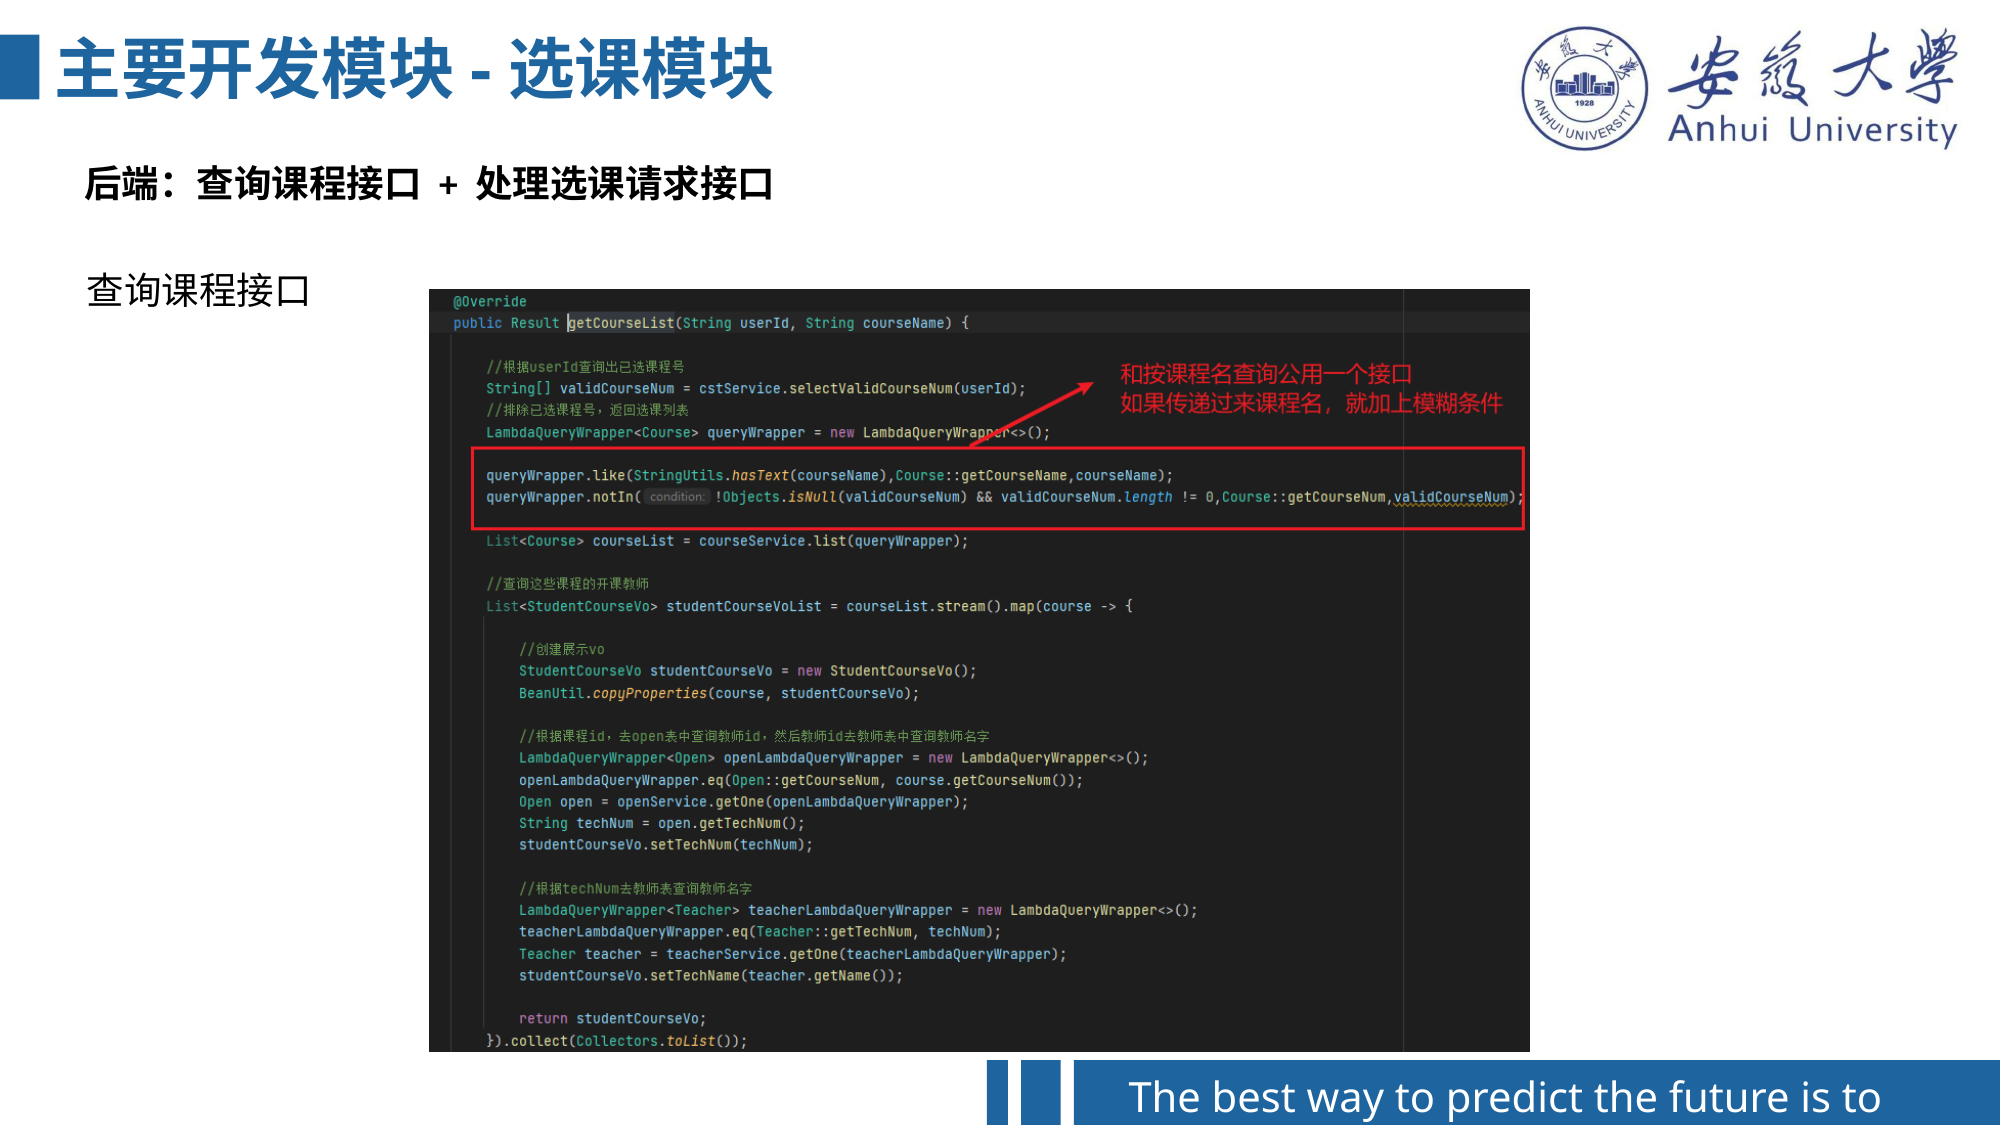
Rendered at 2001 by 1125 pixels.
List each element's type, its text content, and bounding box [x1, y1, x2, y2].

text_box 后端：查询课程接口 + 处理选课请求接口 [69, 152, 791, 213]
text_box [1073, 1059, 2000, 1125]
text_box 查询课程接口 [72, 259, 327, 320]
text_box 主要开发模块-选课模块 [39, 19, 873, 114]
picture [1482, 24, 1988, 153]
text_box [986, 1059, 1009, 1125]
picture [429, 289, 1530, 1052]
text_box The best way to predict the future is to create it [1113, 1063, 1953, 1125]
text_box [0, 34, 40, 100]
text_box [1020, 1059, 1062, 1125]
